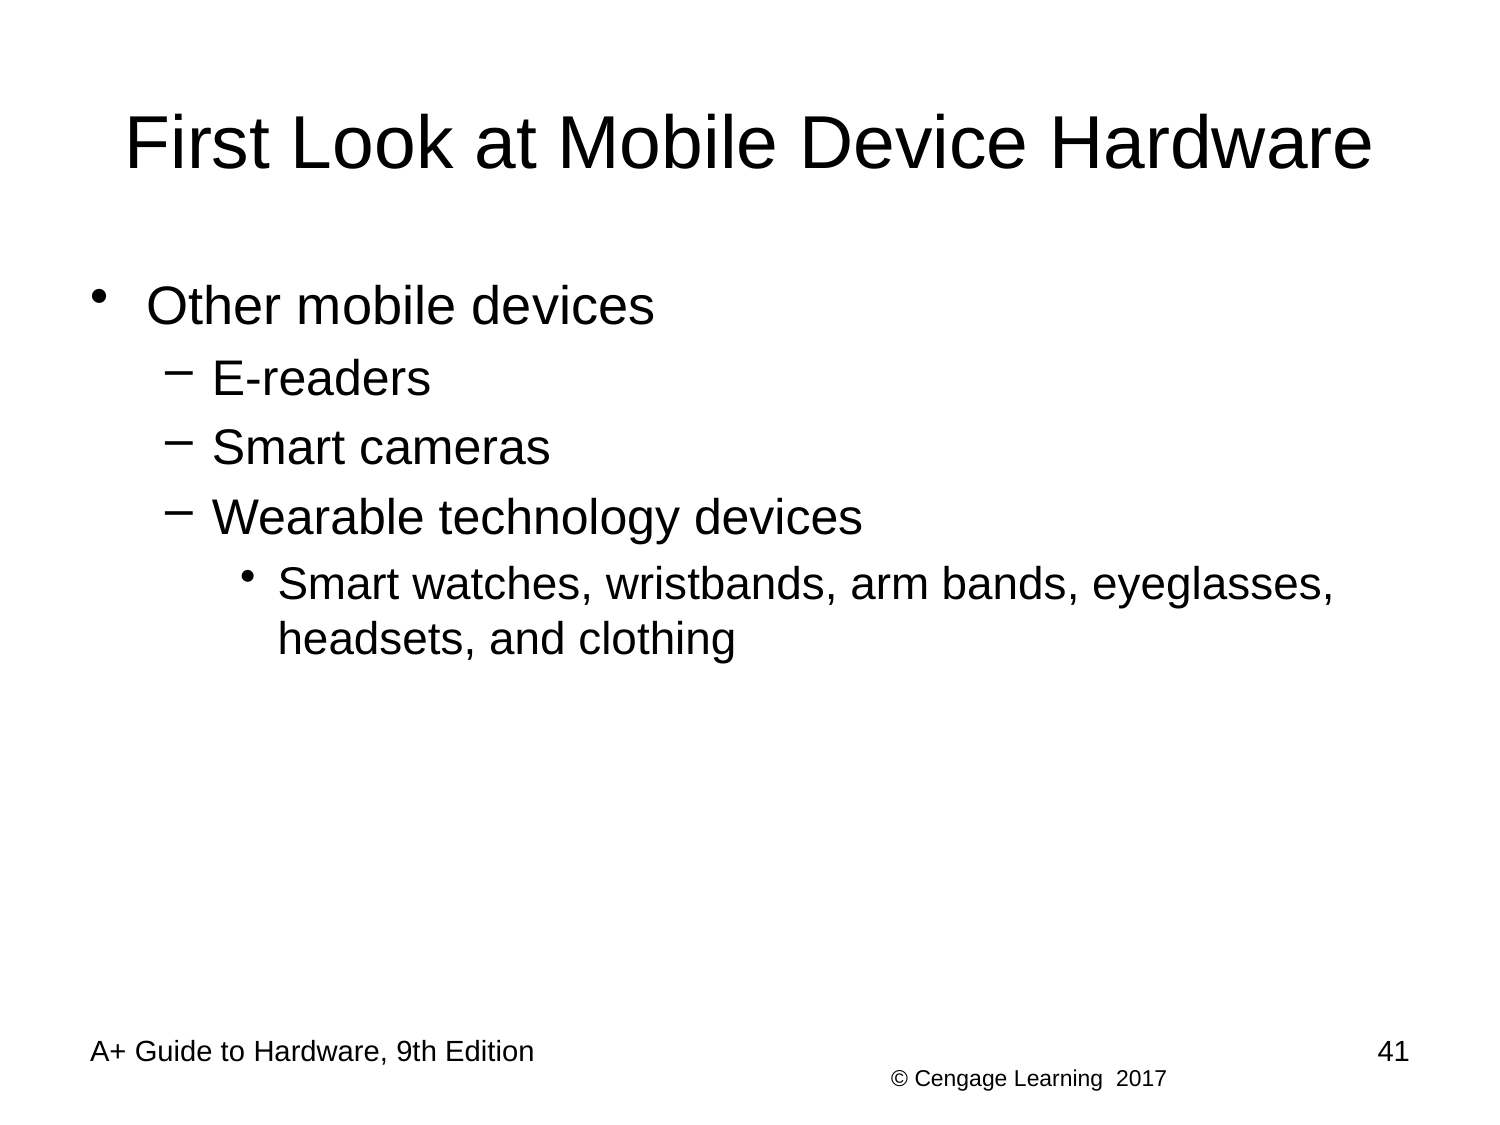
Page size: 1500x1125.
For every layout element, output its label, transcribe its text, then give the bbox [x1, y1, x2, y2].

footer A+ Guide to Hardware, 9th Edition [74, 1024, 588, 1103]
slide_number 41 [1312, 1024, 1426, 1103]
title First Look at Mobile Device Hardware [75, 45, 1425, 233]
list Other mobile devices E-readers Smart cameras Wearable technology devices Smart watches, wristbands, arm bands, eyeglasses, headsets, and clothing [75, 262, 1425, 1005]
